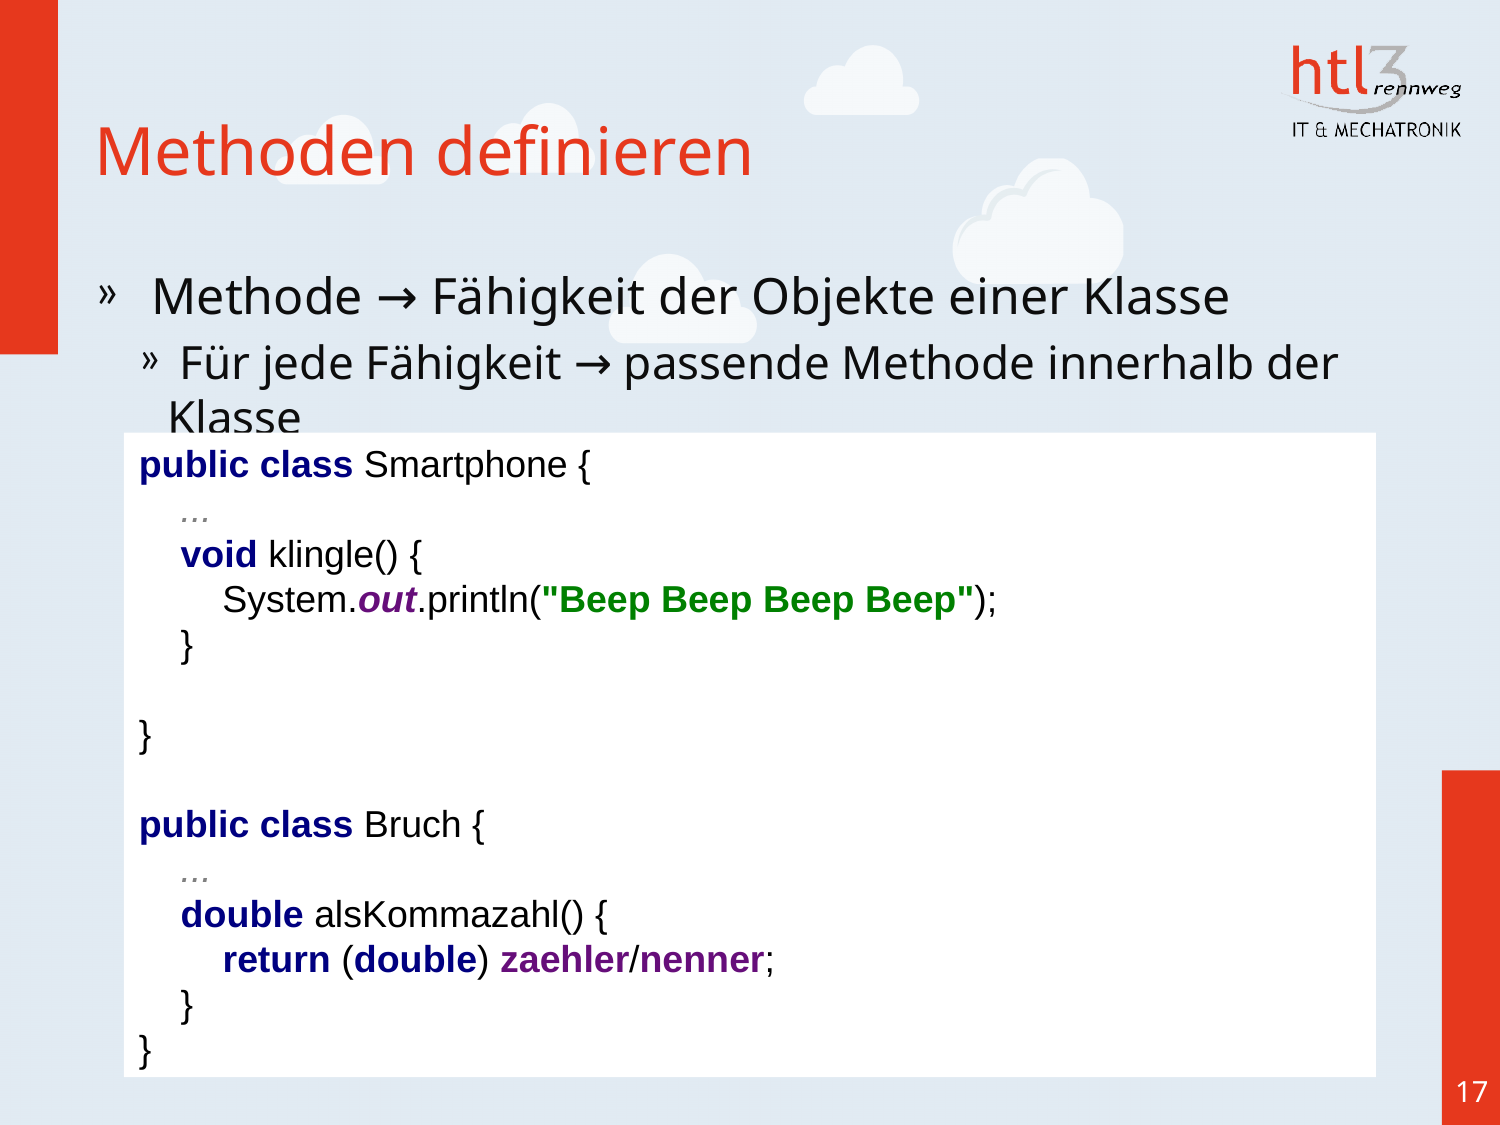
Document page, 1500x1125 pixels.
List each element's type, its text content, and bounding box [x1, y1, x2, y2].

text_box public class Smartphone { ... void klingle() { System.out.println("Beep Beep Beep Beep"); } } public class Bruch { ... double alsKommazahl() { return (double) zaehler/nenner; } } [123, 432, 1376, 1078]
list Methode → Fähigkeit der Objekte einer Klasse Für jede Fähigkeit → passende Methode innerhalb der Klasse [79, 257, 1459, 976]
picture [0, 0, 1500, 1125]
title Methoden definieren [79, 101, 1282, 197]
